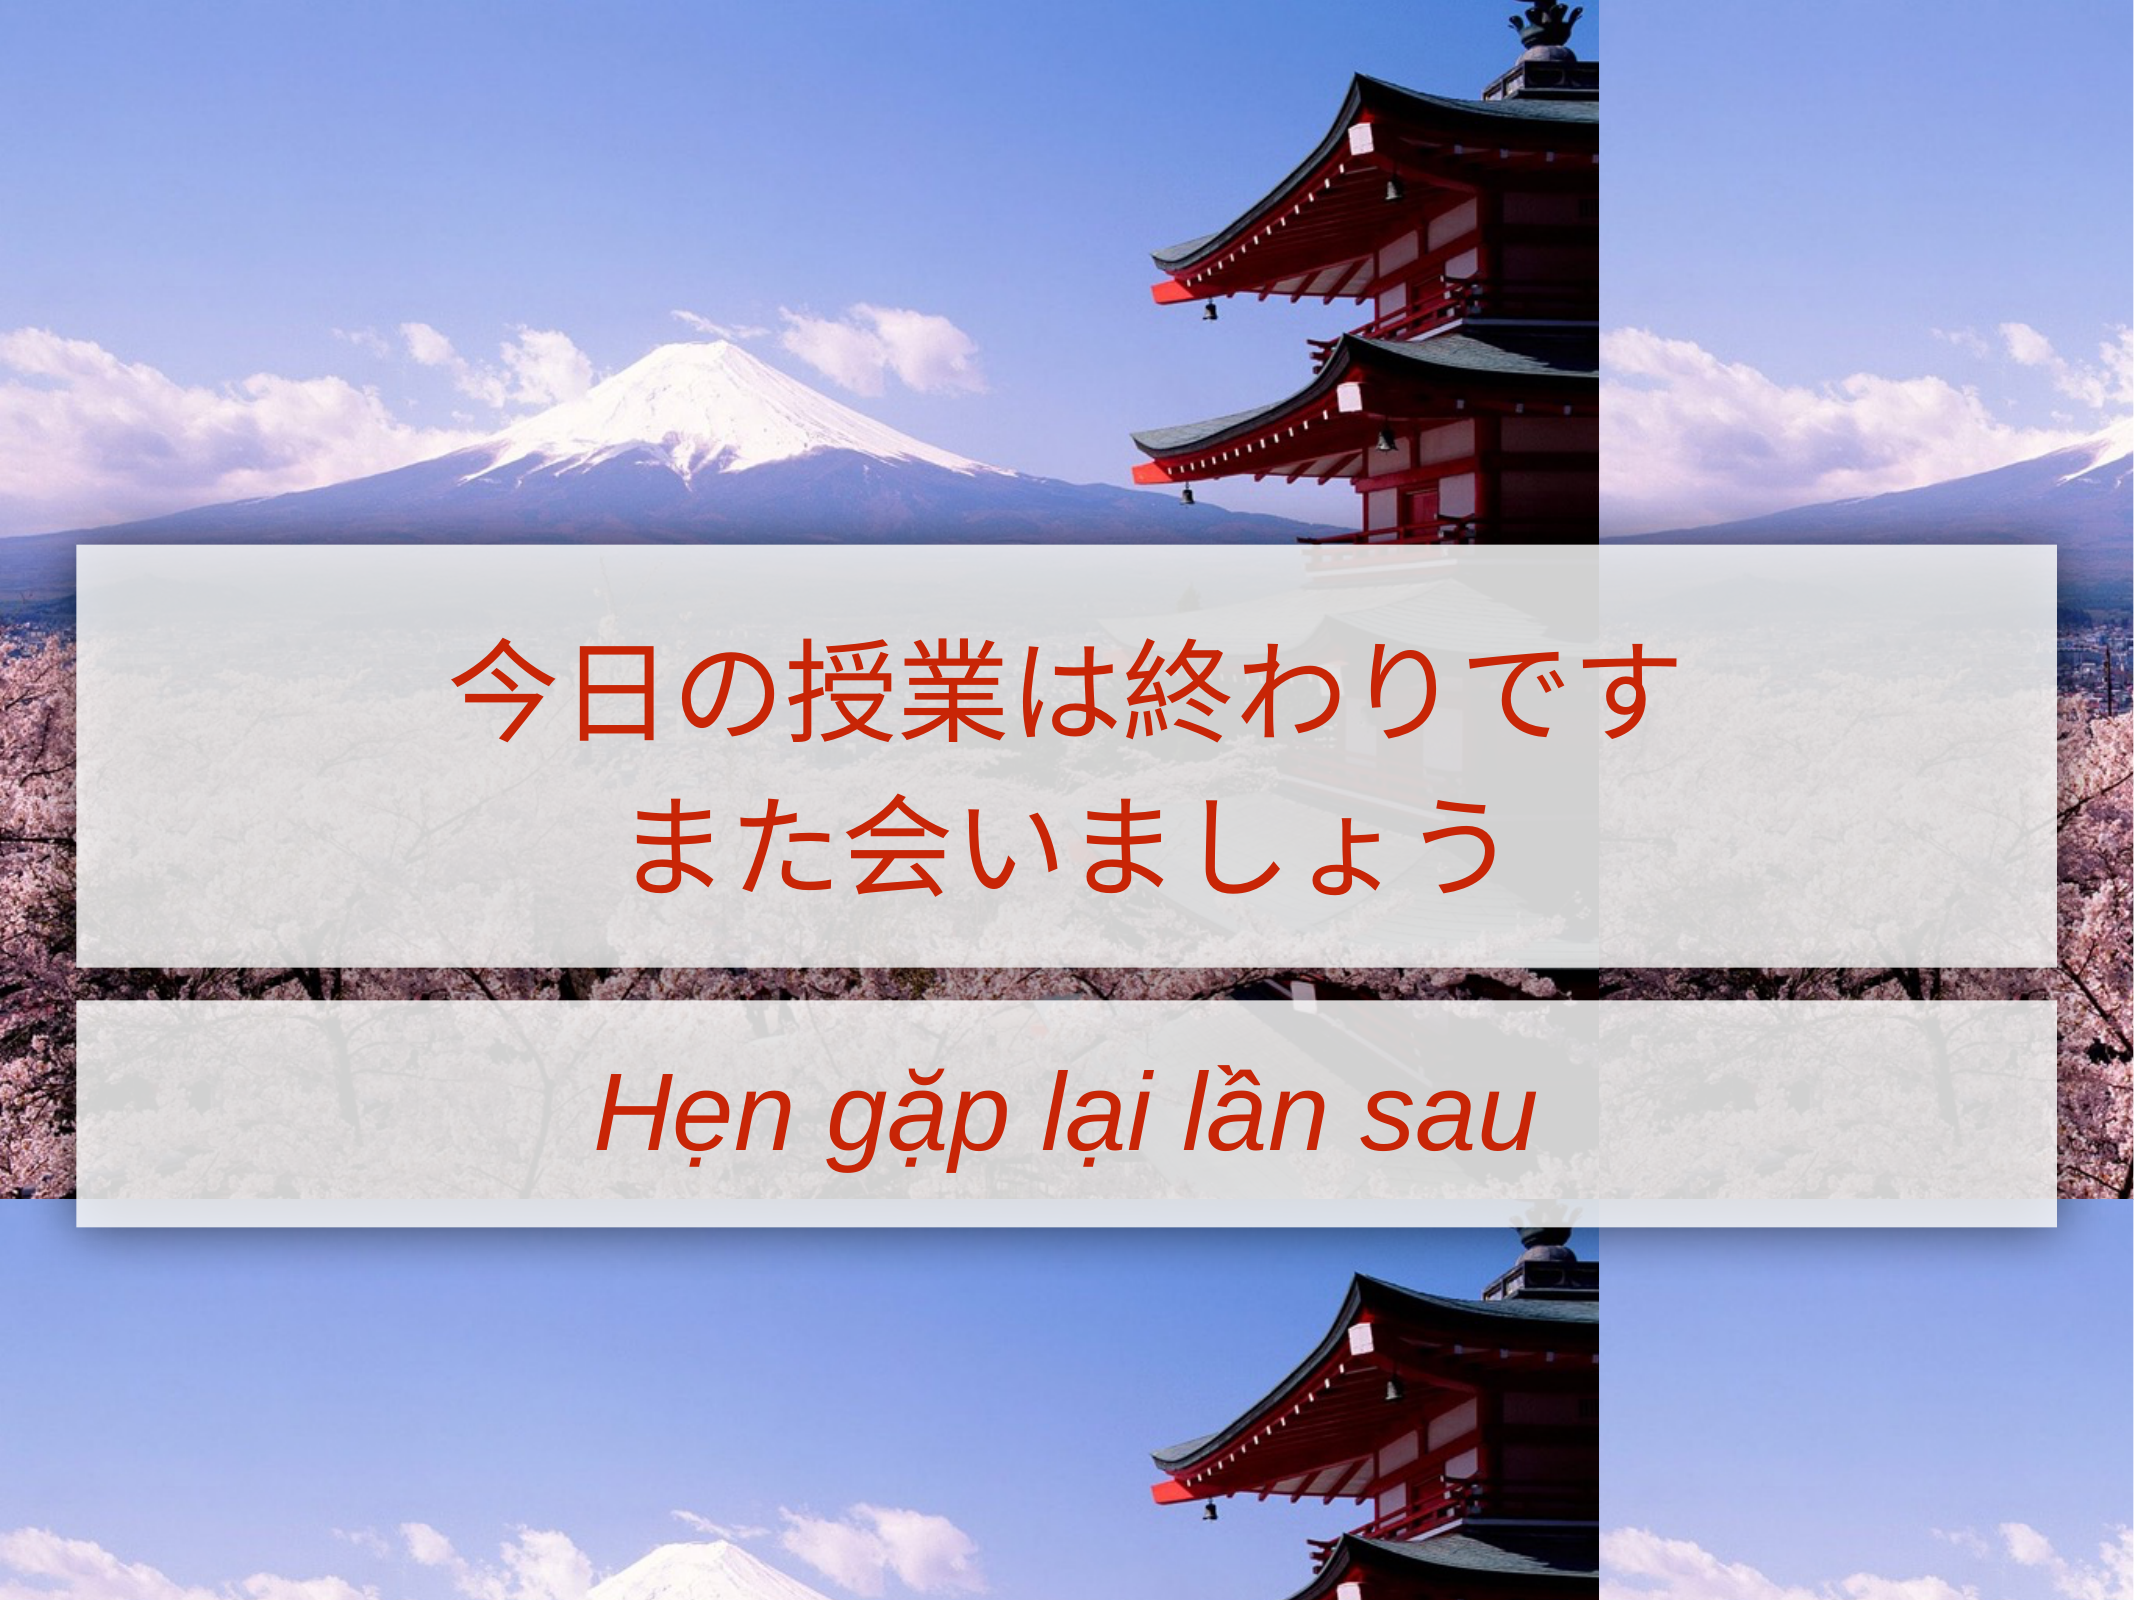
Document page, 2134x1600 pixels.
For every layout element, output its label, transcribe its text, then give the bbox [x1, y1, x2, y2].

text_box 今日の授業は終わりです また会いましょう [76, 544, 2057, 965]
picture [0, 0, 2134, 1600]
text_box Hẹn gặp lại lần sau [76, 1000, 2057, 1228]
